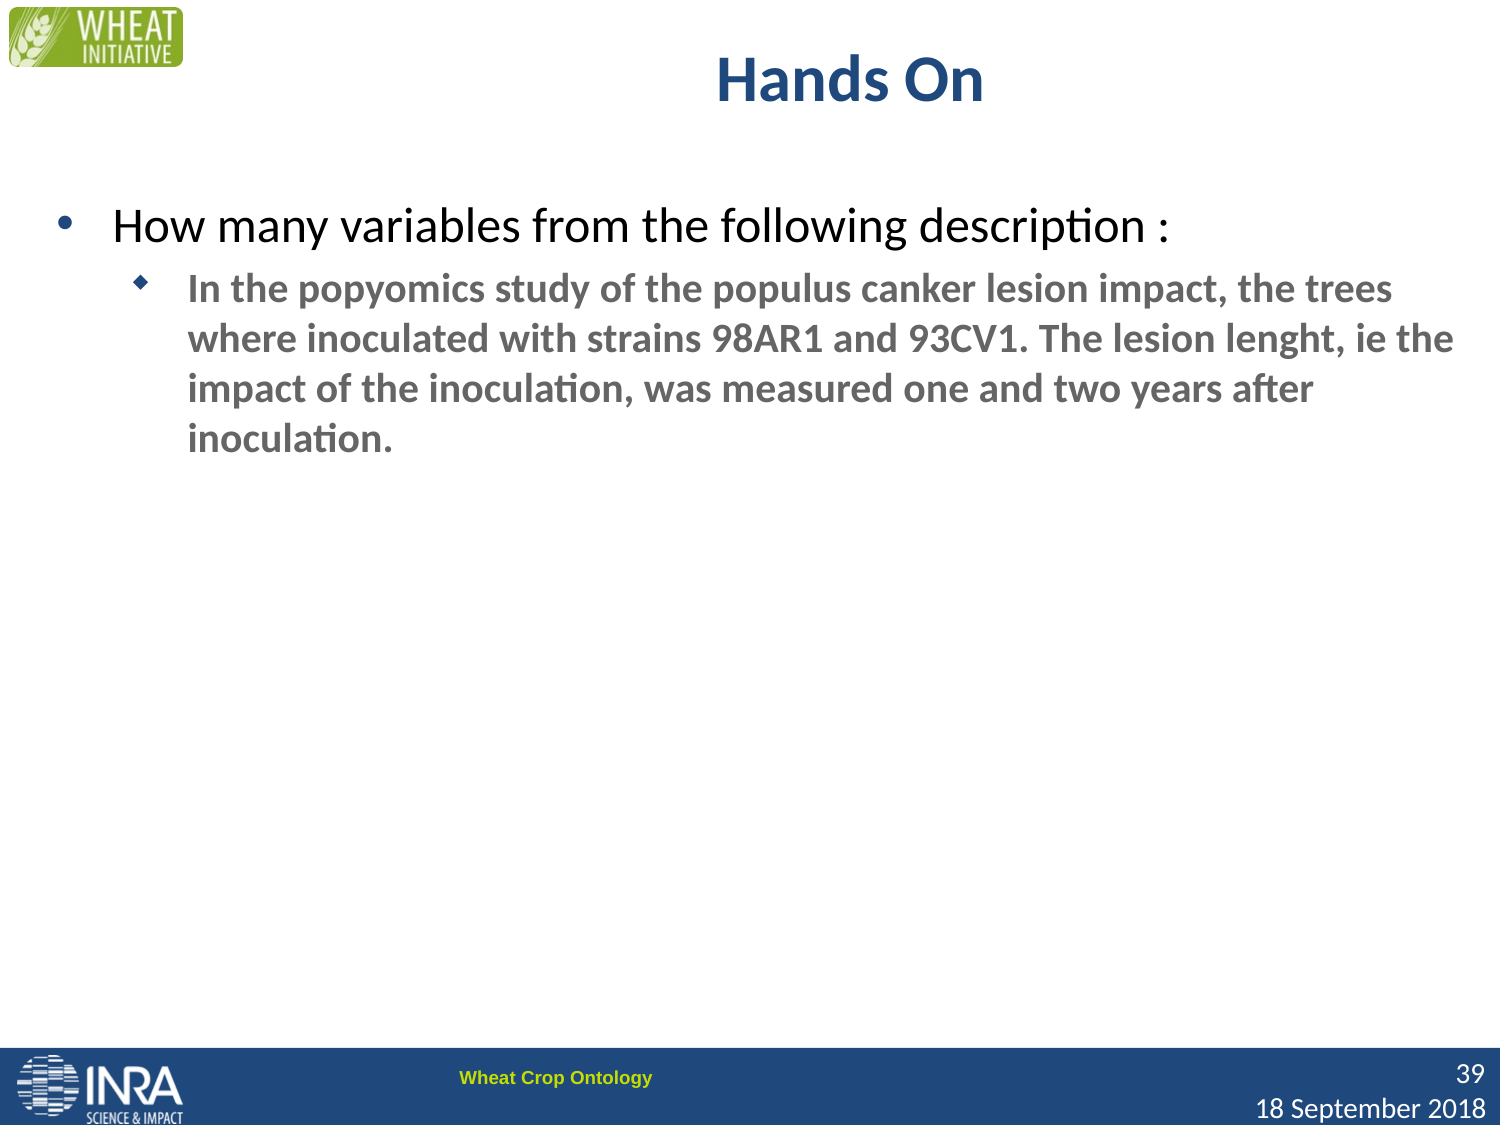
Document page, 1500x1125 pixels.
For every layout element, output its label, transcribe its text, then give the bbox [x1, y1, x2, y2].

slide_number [1151, 1083, 1500, 1125]
title Hands On [277, 0, 1426, 150]
list How many variables from the following description : In the popyomics study of the populus canker lesion impact, the trees where inoculated with strains 98AR1 and 93CV1. The lesion lenght, ie the impact of the inoculation, was measured one and two years after inoculation. [41, 184, 1471, 1005]
picture [17, 1055, 183, 1124]
picture [9, 7, 183, 67]
slide_number 39 [1149, 1046, 1500, 1083]
